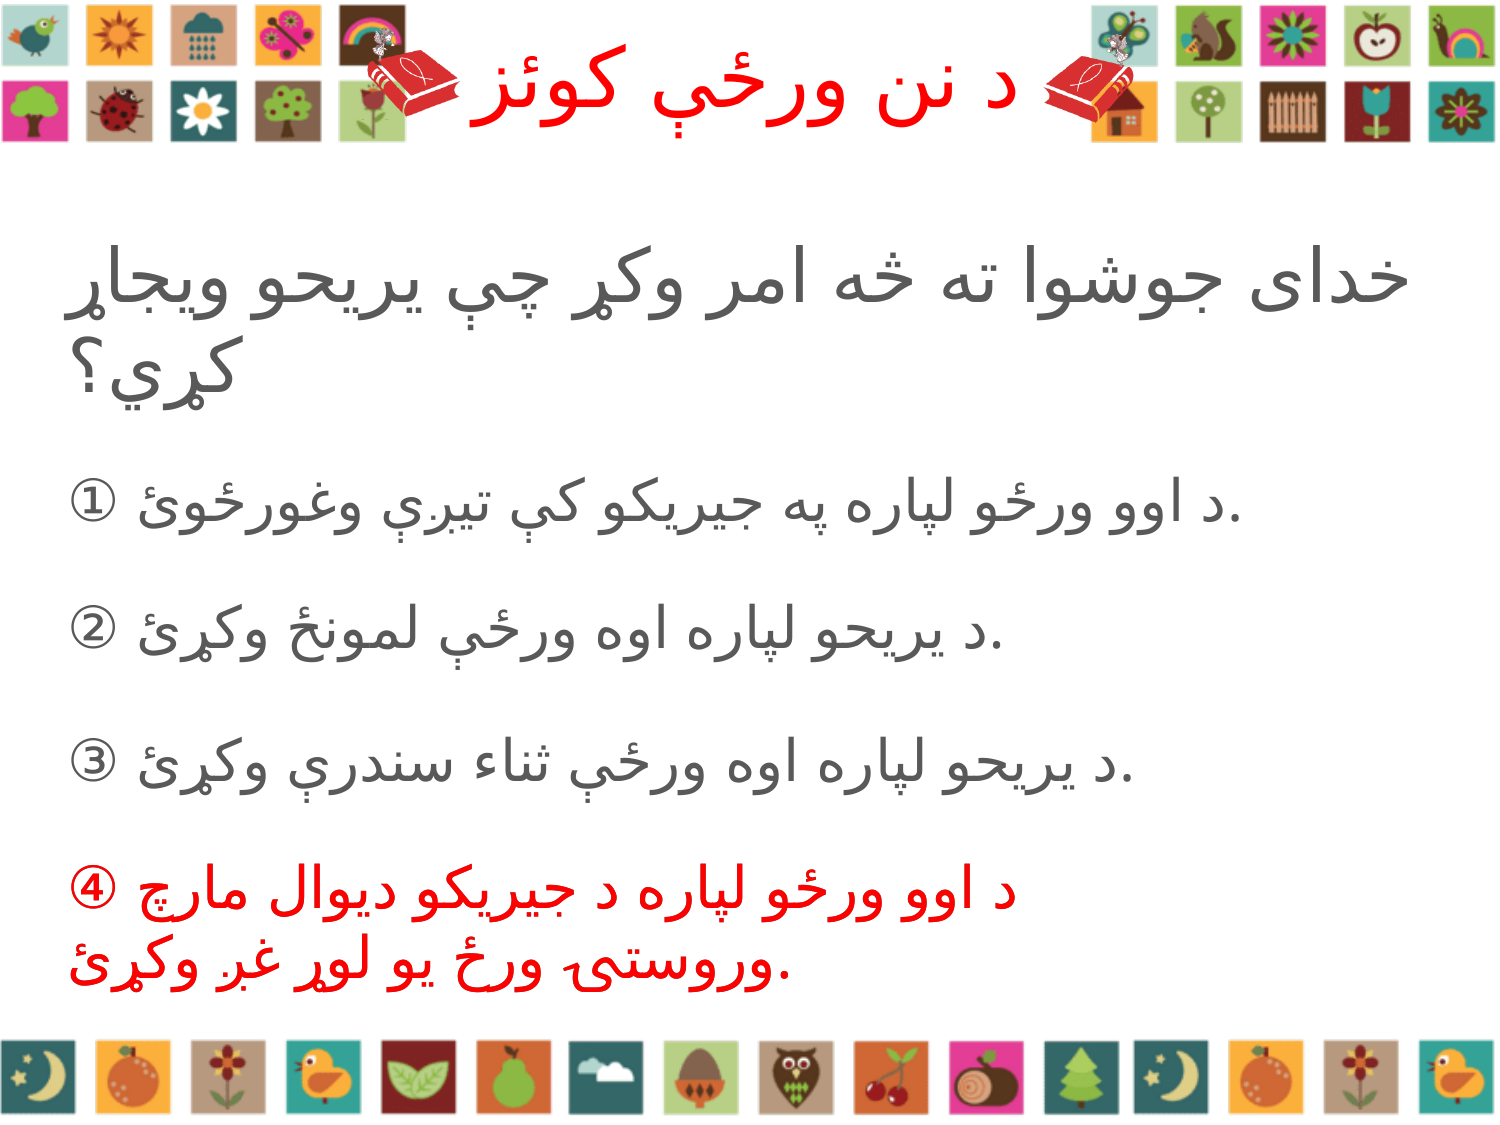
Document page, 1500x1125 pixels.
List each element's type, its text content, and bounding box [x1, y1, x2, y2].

text_box ② د یریحو لپاره اوه ورځې لمونځ وکړئ. [53, 582, 1436, 668]
text_box ④ د اوو ورځو لپاره د جیریکو دیوال مارچ وروستۍ ورځ یو لوړ غږ وکړئ. [53, 842, 1483, 998]
text_box ① د اوو ورځو لپاره په جیریکو کې تیږې وغورځوئ. [53, 456, 1436, 541]
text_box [0, 1028, 1500, 1118]
text_box ③ د یریحو لپاره اوه ورځې ثناء سندرې وکړئ. [53, 716, 1483, 801]
text_box خدای جوشوا ته څه امر وکړ چې یریحو ویجاړ کړي؟ [53, 219, 1436, 415]
picture [1011, 3, 1500, 150]
text_box د نن ورځې کوئز [425, 16, 1076, 131]
picture [0, 3, 492, 150]
